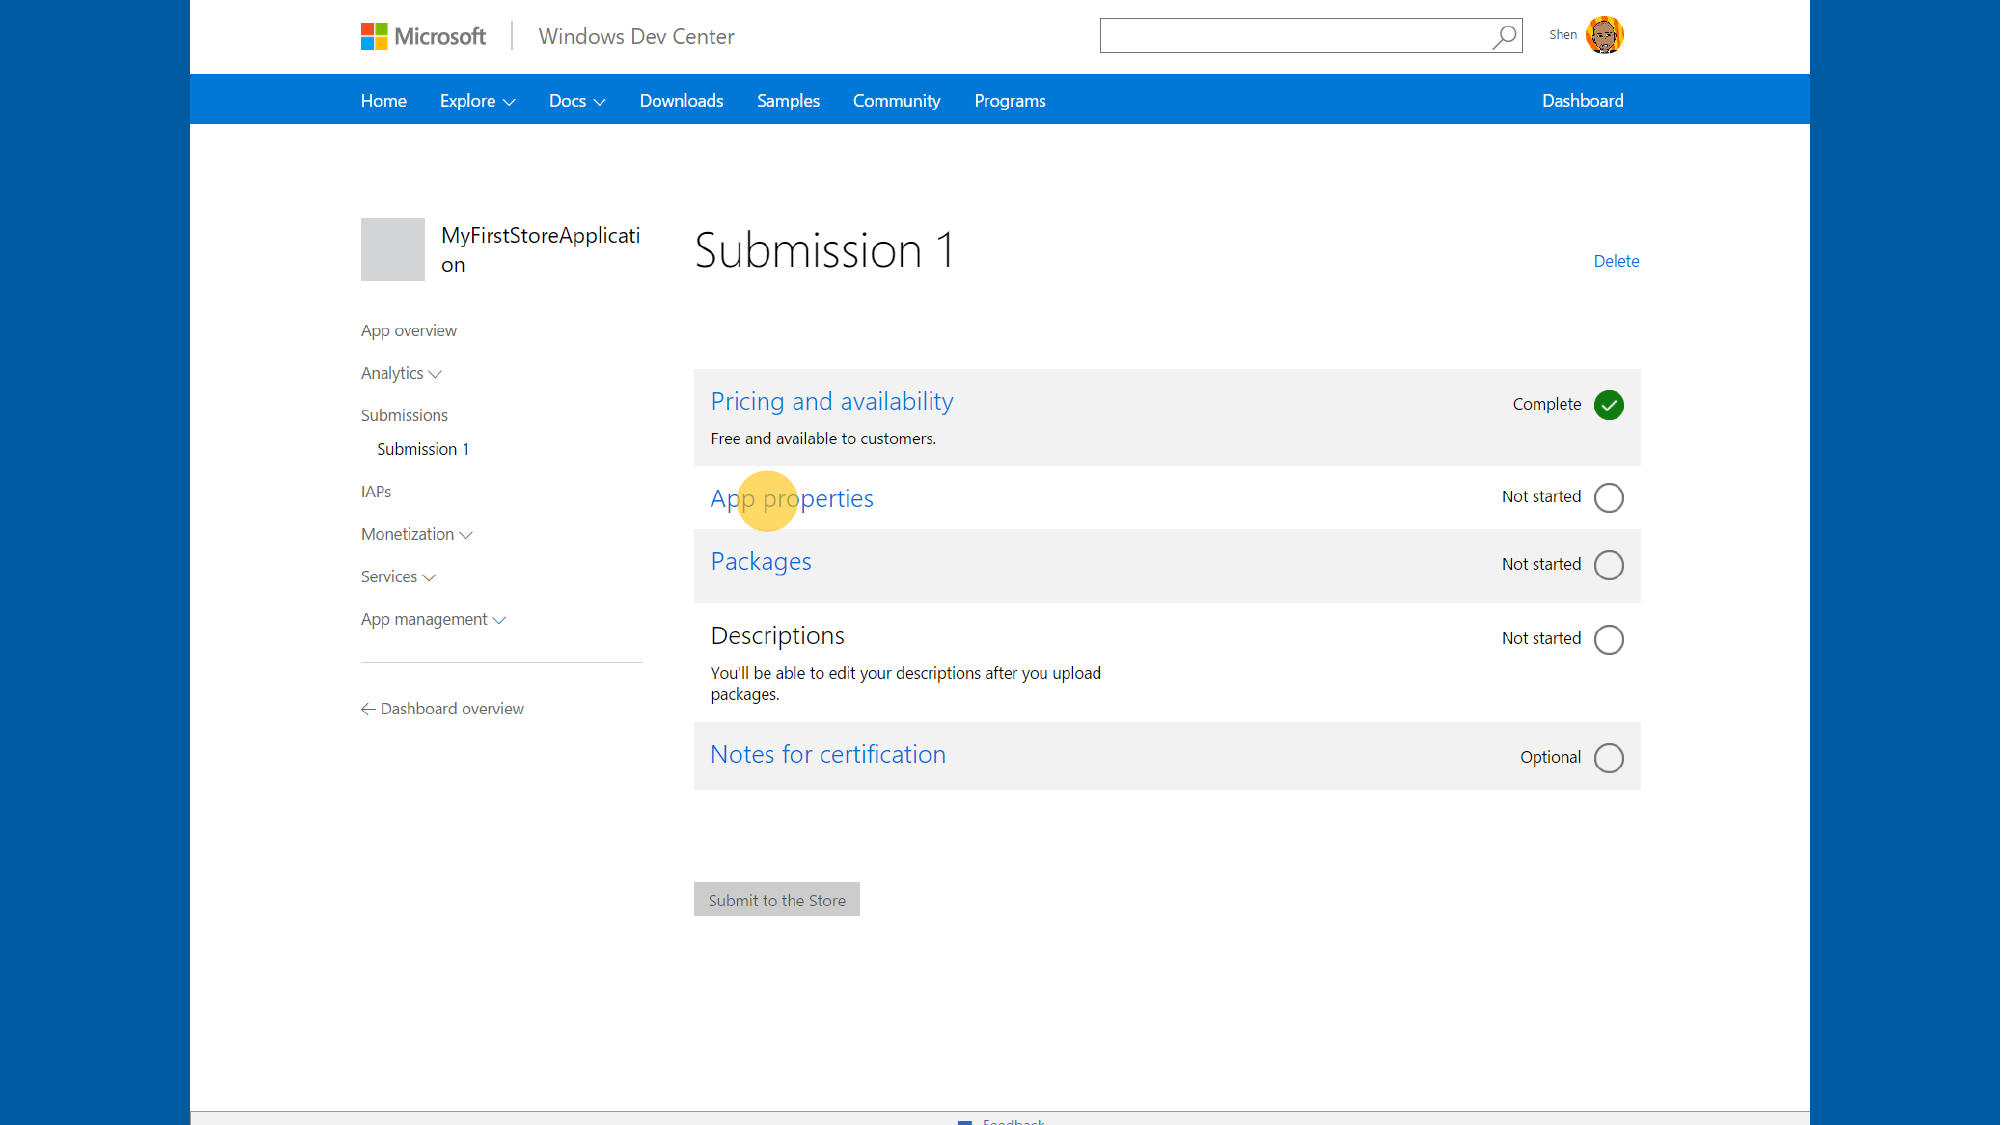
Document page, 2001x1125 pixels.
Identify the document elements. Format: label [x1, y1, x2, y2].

picture [190, 0, 1810, 1125]
